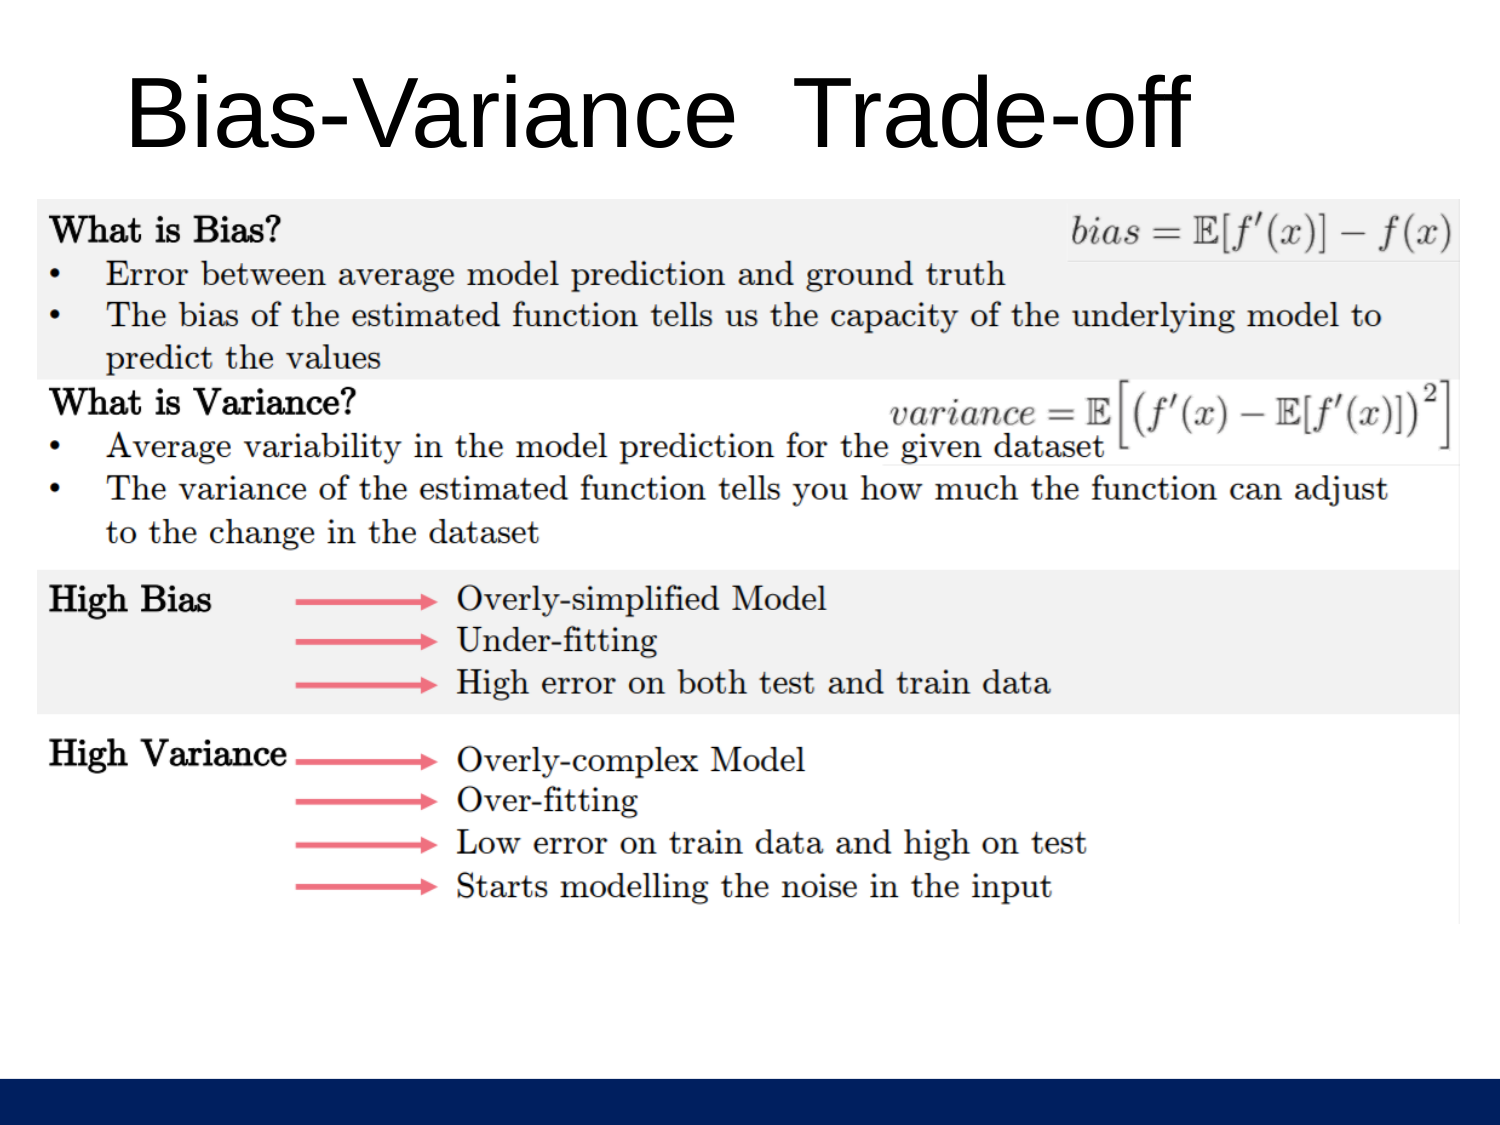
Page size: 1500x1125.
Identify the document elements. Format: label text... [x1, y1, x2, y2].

picture [37, 199, 1461, 925]
title Bias-Variance Trade-off [124, 47, 1376, 170]
